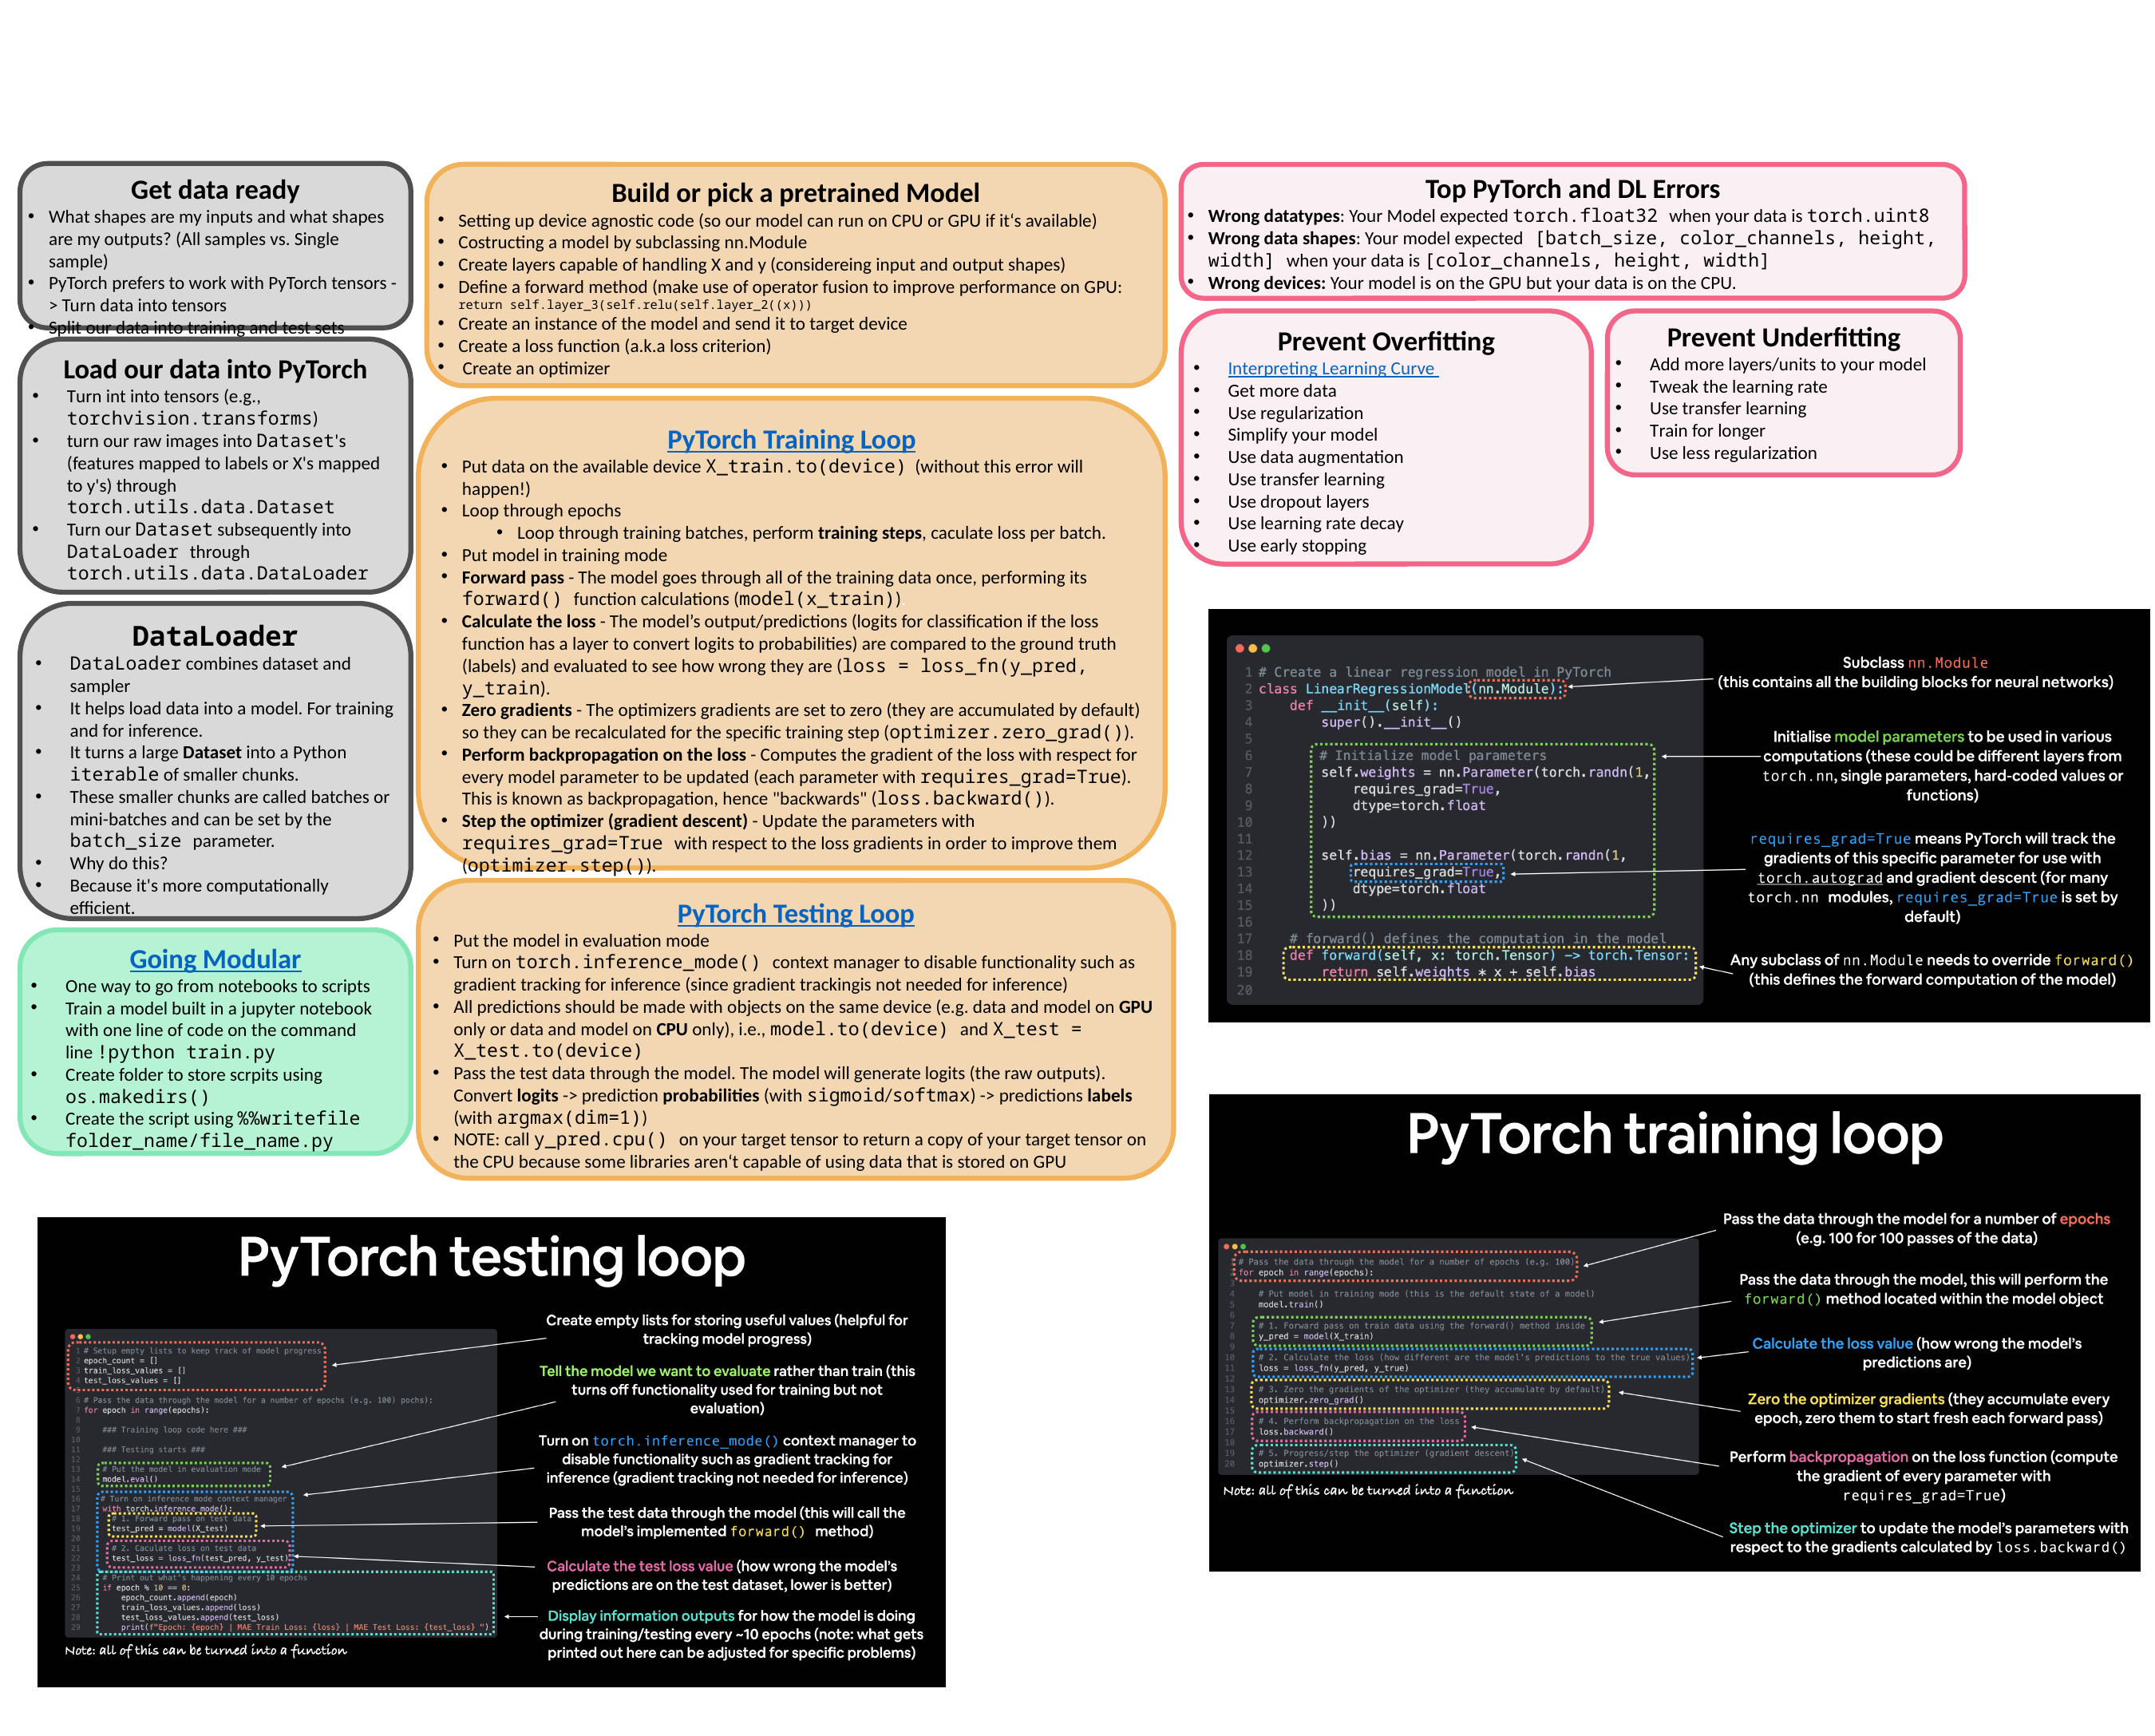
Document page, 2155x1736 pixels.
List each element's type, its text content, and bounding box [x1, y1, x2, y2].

text_box PyTorch Testing Loop Put the model in evaluation mode Turn on torch.inference_mode() context manager to disable functionality such as gradient tracking for inference (since gradient trackingis not needed for inference) All predictions should be made with objects on the same device (e.g. data and model on GPU only or data and model on CPU only), i.e., model.to(device) and X_test = X_test.to(device) Pass the test data through the model. The model will generate logits (the raw outputs). Convert logits -> prediction probabilities (with sigmoid/softmax) -> predictions labels (with argmax(dim=1)) NOTE: call y_pred.cpu() on your target tensor to return a copy of your target tensor on the CPU because some libraries aren‘t capable of using data that is stored on GPU [417, 879, 1176, 1180]
text_box PyTorch Training Loop Put data on the available device X_train.to(device) (without this error will happen!) Loop through epochs Loop through training batches, perform training steps, caculate loss per batch. Put model in training mode Forward pass - The model goes through all of the training data once, performing its forward() function calculations (model(x_train)). Calculate the loss - The model’s output/predictions (logits for classification if the loss function has a layer to convert logits to probabilities) are compared to the ground truth (labels) and evaluated to see how wrong they are (loss = loss_fn(y_pred, y_train). Zero gradients - The optimizers gradients are set to zero (they are accumulated by default) so they can be recalculated for the specific training step (optimizer.zero_grad()). Perform backpropagation on the loss - Computes the gradient of the loss with respect for every model parameter to be updated (each parameter with requires_grad=True). This is known as backpropagation, hence "backwards" (loss.backward()). Step the optimizer (gradient descent) - Update the parameters with requires_grad=True with respect to the loss gradients in order to improve them (optimizer.step()). [417, 397, 1167, 870]
picture [1209, 1094, 2141, 1572]
text_box Load our data into PyTorch Turn int into tensors (e.g., torchvision.transforms) turn our raw images into Dataset's (features mapped to labels or X's mapped to y's) through torch.utils.data.Dataset Turn our Dataset subsequently into DataLoader through torch.utils.data.DataLoader [18, 338, 413, 594]
picture [1208, 609, 2151, 1022]
text_box Top PyTorch and DL Errors Wrong datatypes: Your Model expected torch.float32 when your data is torch.uint8 Wrong data shapes: Your model expected [batch_size, color_channels, height, width] when your data is [color_channels, height, width] Wrong devices: Your model is on the GPU but your data is on the CPU. [1180, 163, 1967, 300]
text_box Build or pick a pretrained Model Setting up device agnostic code (so our model can run on CPU or GPU if it‘s available) Costructing a model by subclassing nn.Module Create layers capable of handling X and y (considereing input and output shapes) Define a forward method (make use of operator fusion to improve performance on GPU: return self.layer_3(self.relu(self.layer_2((x))) Create an instance of the model and send it to target device Create a loss function (a.k.a loss criterion) Create an optimizer [425, 163, 1167, 387]
text_box Prevent Underfitting Add more layers/units to your model Tweak the learning rate Use transfer learning Train for longer Use less regularization [1606, 309, 1962, 477]
text_box Prevent Overfitting Interpreting Learning Curve Get more data Use regularization Simplify your model Use data augmentation Use transfer learning Use dropout layers Use learning rate decay Use early stopping [1180, 309, 1593, 566]
text_box Get data ready What shapes are my inputs and what shapes are my outputs? (All samples vs. Single sample) PyTorch prefers to work with PyTorch tensors -> Turn data into tensors Split our data into training and test sets [18, 162, 413, 330]
text_box DataLoader DataLoader combines dataset and sampler It helps load data into a model. For training and for inference. It turns a large Dataset into a Python iterable of smaller chunks. These smaller chunks are called batches or mini-batches and can be set by the batch_size parameter. Why do this? Because it's more computationally efficient. [18, 602, 413, 920]
text_box Going Modular One way to go from notebooks to scripts Train a model built in a jupyter notebook with one line of code on the command line !python train.py Create folder to store scrpits using os.makedirs() Create the script using %%writefile folder_name/file_name.py [18, 928, 413, 1155]
picture [38, 1217, 946, 1687]
